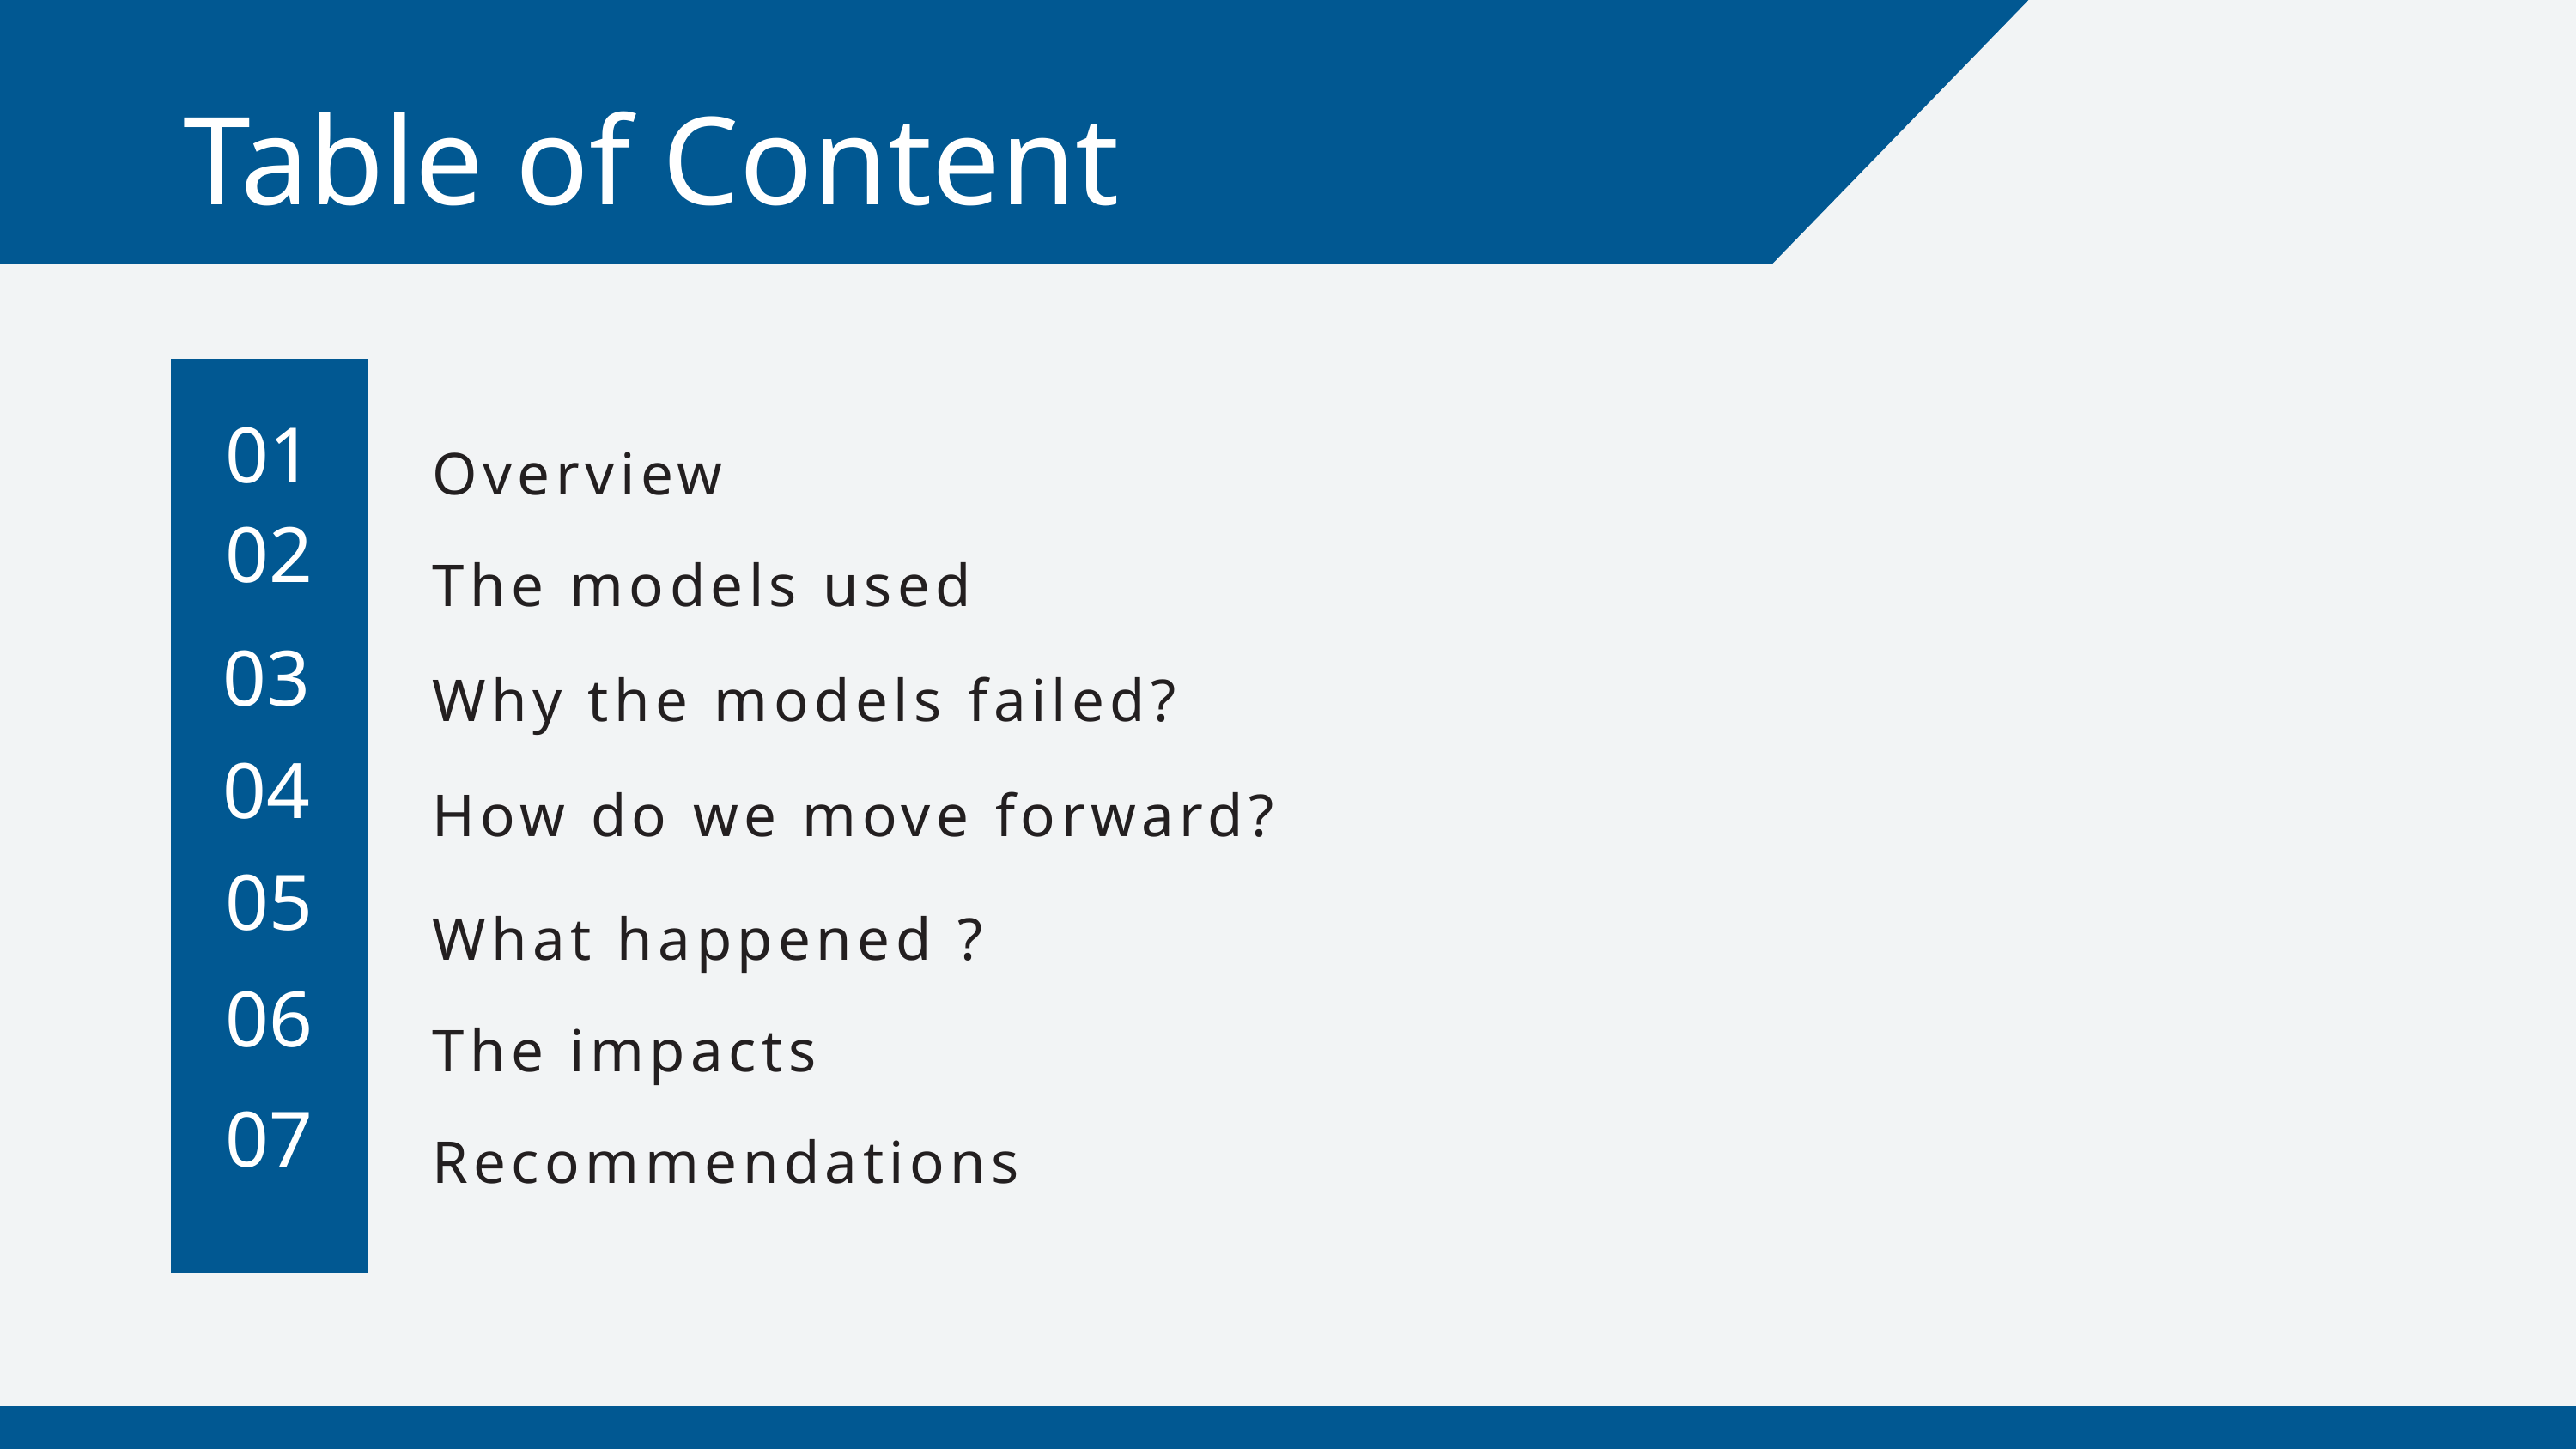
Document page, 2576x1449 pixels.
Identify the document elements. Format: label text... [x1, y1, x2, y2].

text_box Why the models failed? [432, 652, 1248, 733]
text_box What happened ? [432, 892, 1288, 973]
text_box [170, 358, 368, 1274]
text_box The impacts [432, 1003, 1248, 1084]
text_box Recommendations [432, 1115, 1288, 1196]
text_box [0, 1405, 2576, 1449]
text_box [0, 0, 2099, 265]
text_box How do we move forward? [432, 768, 1288, 849]
text_box Overview [432, 426, 1248, 506]
text_box The models used [432, 538, 1288, 618]
